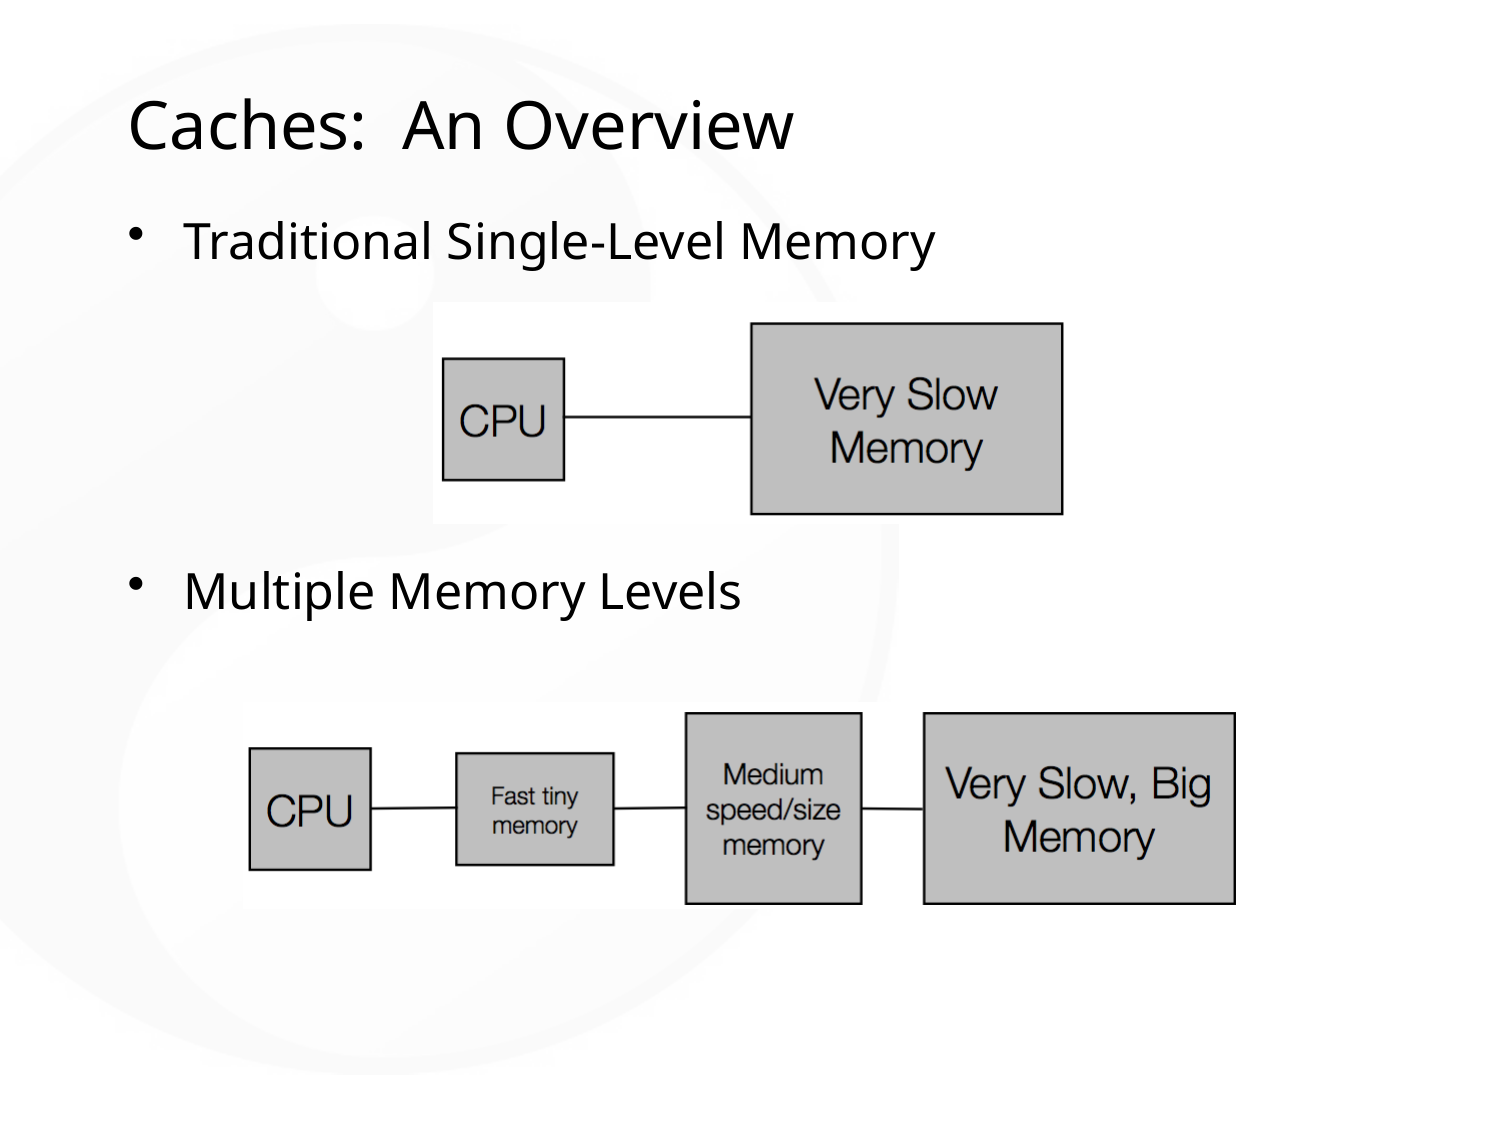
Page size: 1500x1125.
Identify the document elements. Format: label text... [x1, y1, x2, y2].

picture [433, 302, 1071, 524]
picture [243, 702, 1243, 910]
list Traditional Single-Level Memory Multiple Memory Levels [112, 201, 1388, 1038]
title Caches: An Overview [112, 60, 1388, 186]
